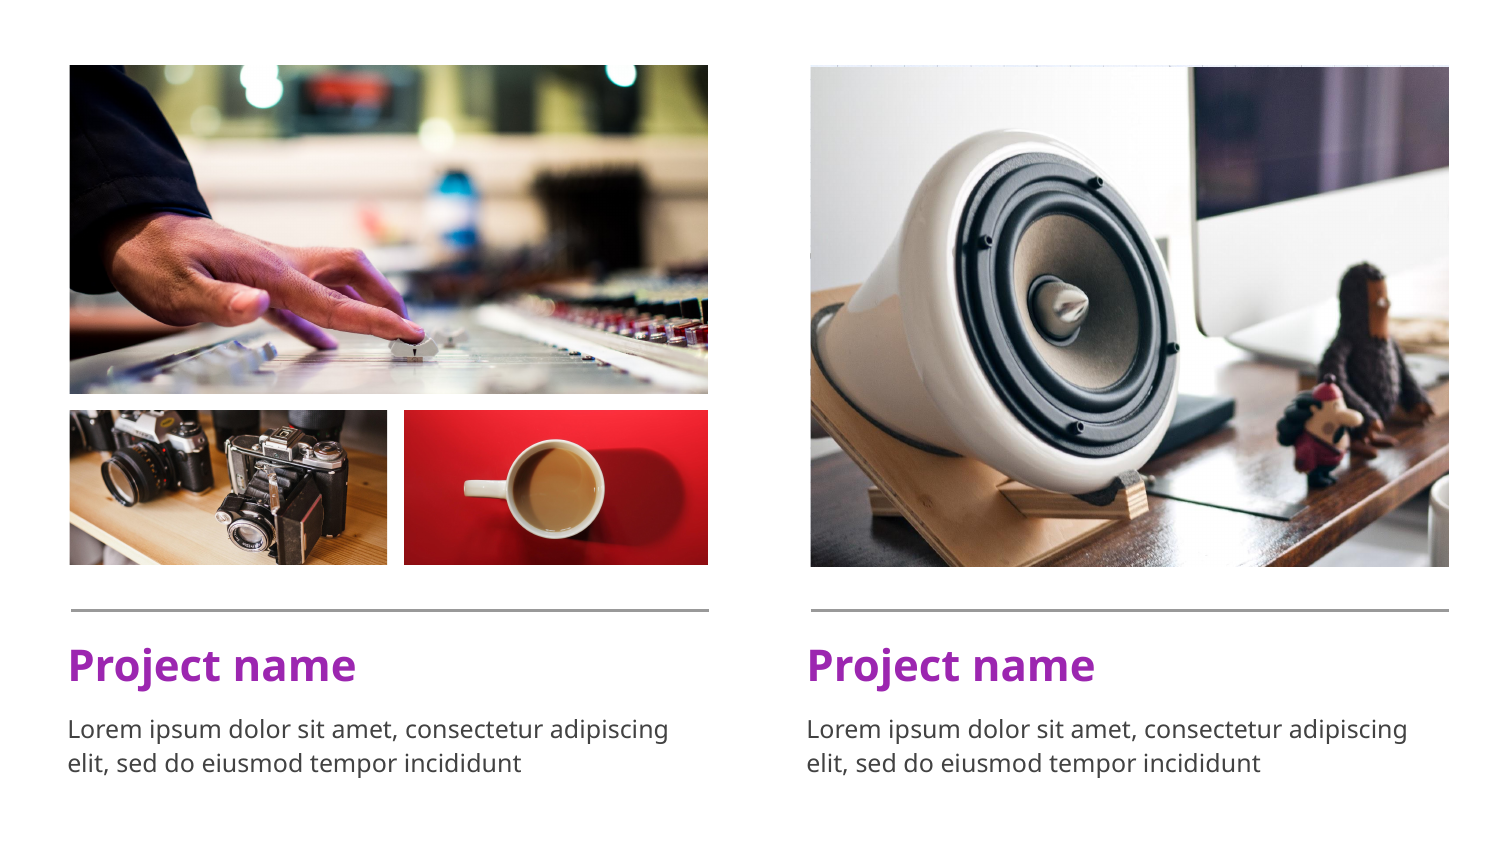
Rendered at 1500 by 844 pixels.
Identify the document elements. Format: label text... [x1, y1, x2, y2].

list Lorem ipsum dolor sit amet, consectetur adipiscing elit, sed do eiusmod tempor incididunt [52, 693, 709, 799]
picture [69, 64, 709, 394]
picture [810, 65, 1450, 568]
picture [69, 409, 388, 566]
list Project name [791, 618, 1448, 693]
list Project name [52, 618, 709, 693]
list Lorem ipsum dolor sit amet, consectetur adipiscing elit, sed do eiusmod tempor incididunt [791, 693, 1448, 799]
picture [403, 409, 709, 566]
